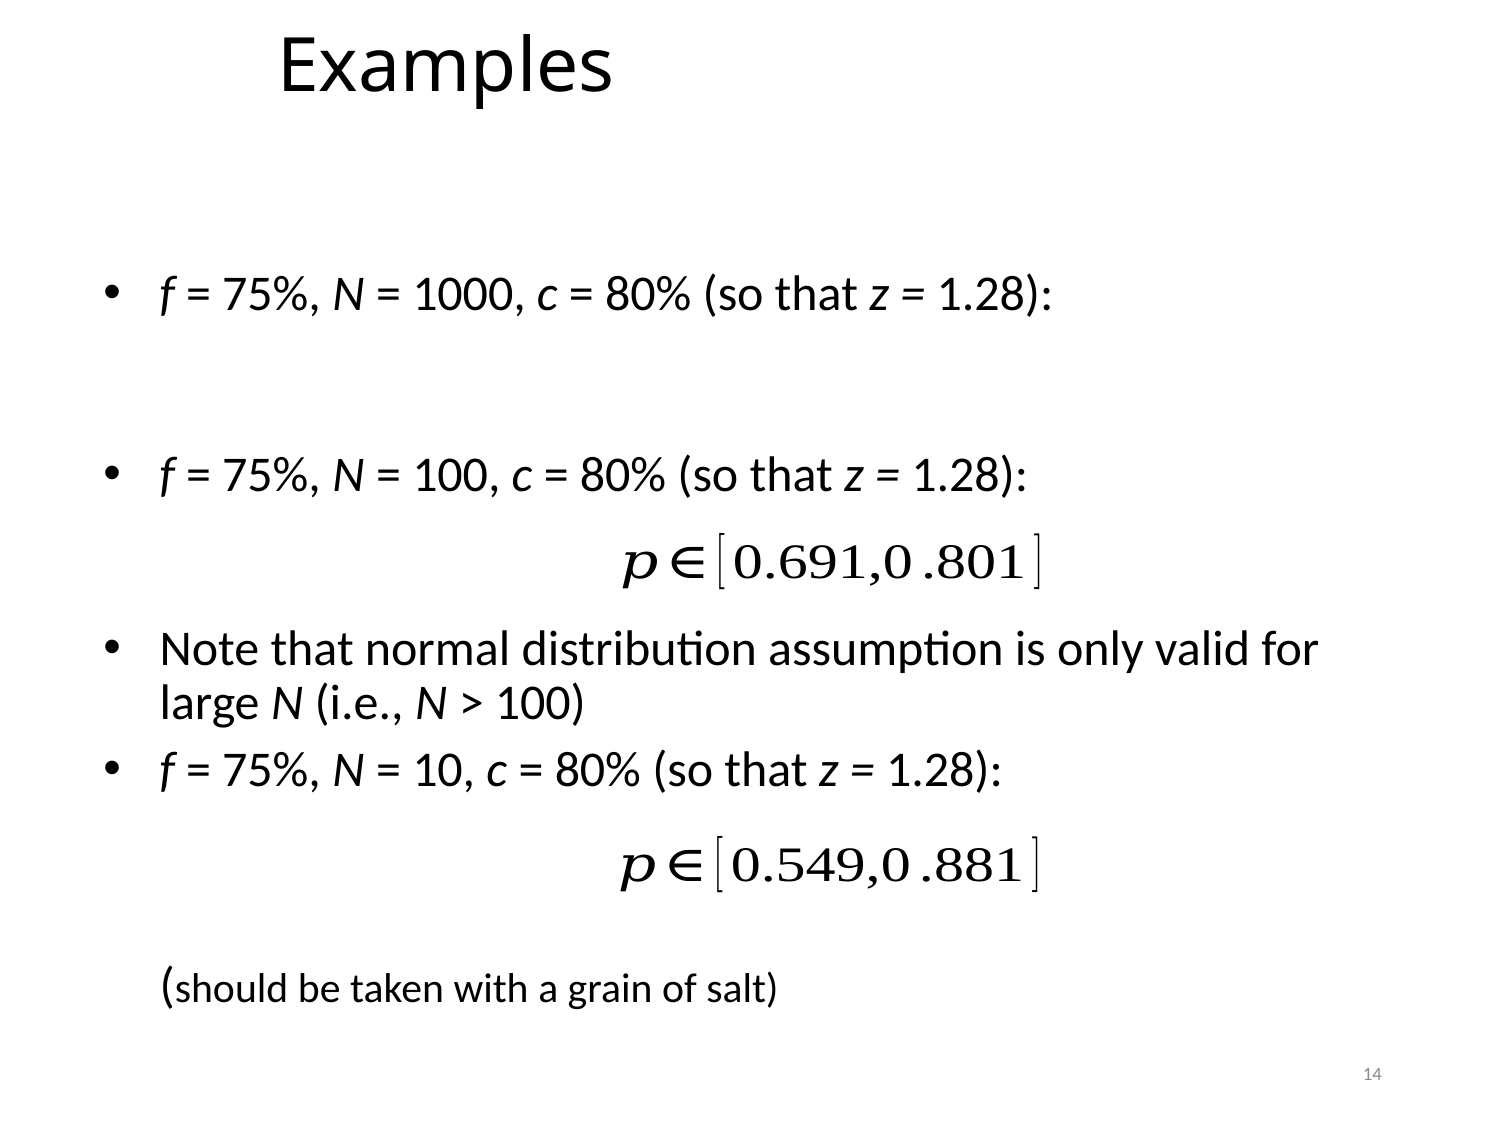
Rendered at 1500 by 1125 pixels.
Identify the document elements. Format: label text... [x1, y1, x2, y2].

slide_number 14 [1059, 1042, 1397, 1103]
title Examples [262, 0, 1500, 148]
text_box f = 75%, N = 1000, c = 80% (so that z = 1.28): f = 75%, N = 100, c = 80% (so that z = 1.28): Note that normal distribution assumption is only valid for large N (i.e., N > 100) f = 75%, N = 10, c = 80% (so that z = 1.28): (should be taken with a grain of salt) [88, 260, 1388, 1066]
